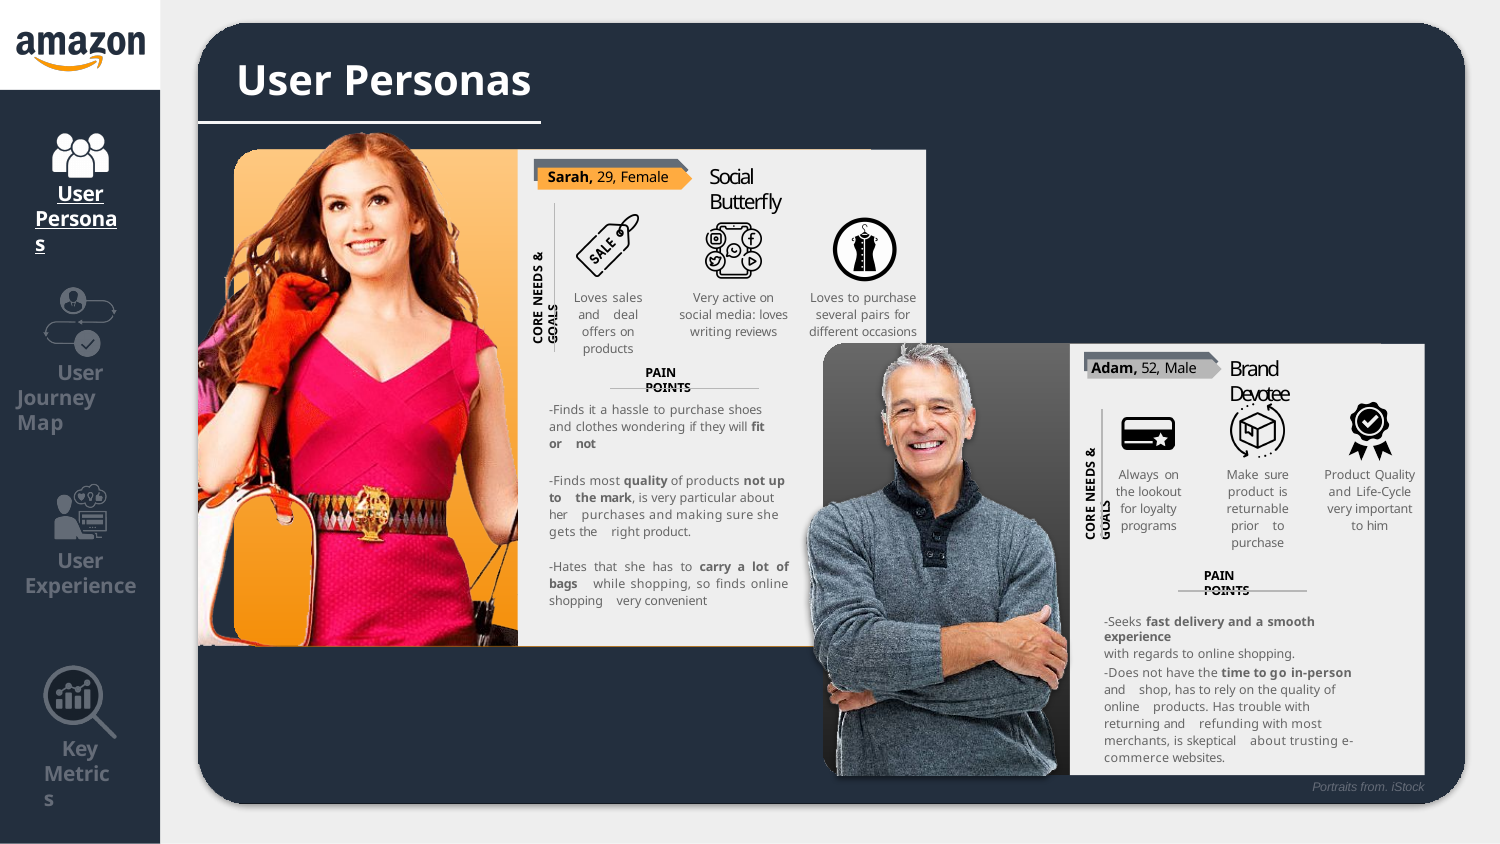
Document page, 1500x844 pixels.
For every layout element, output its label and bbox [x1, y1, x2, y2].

picture [51, 133, 109, 178]
text_box [608, 332, 1426, 788]
picture [43, 287, 117, 357]
text_box [188, 16, 1475, 816]
picture [0, 17, 161, 86]
picture [43, 665, 117, 739]
text_box [198, 111, 1308, 648]
text_box [1312, 400, 1401, 540]
text_box [0, 0, 1500, 844]
